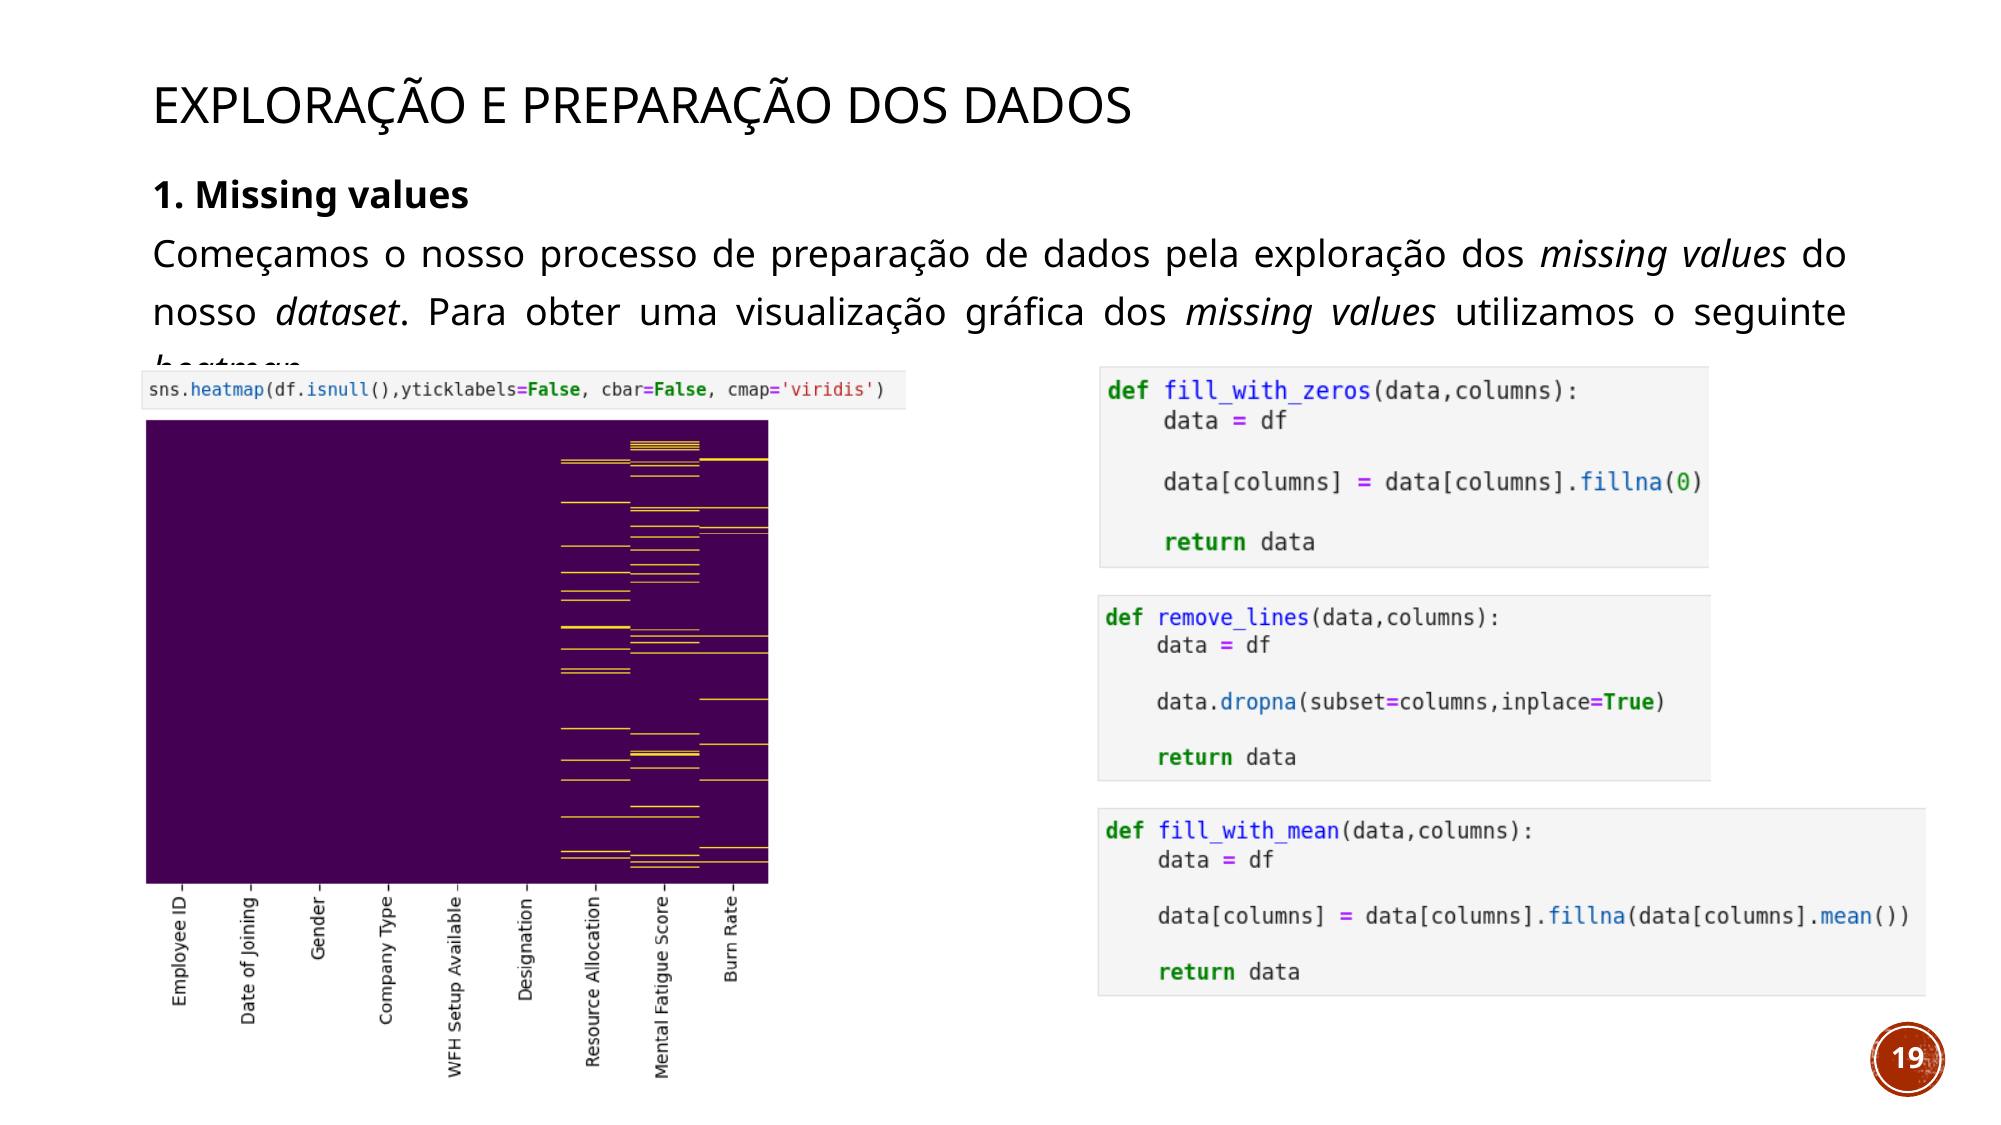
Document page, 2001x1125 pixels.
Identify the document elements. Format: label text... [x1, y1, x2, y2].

text_box 1. Missing values Começamos o nosso processo de preparação de dados pela exploração dos missing values do nosso dataset. Para obter uma visualização gráfica dos missing values utilizamos o seguinte heatmap. [137, 150, 1863, 399]
slide_number 19 [1855, 1028, 1961, 1089]
picture [1094, 361, 1709, 575]
picture [1094, 590, 1711, 789]
title Exploração e Preparação dos dados [137, 41, 1844, 150]
picture [1094, 803, 1926, 1004]
picture [137, 365, 906, 1088]
